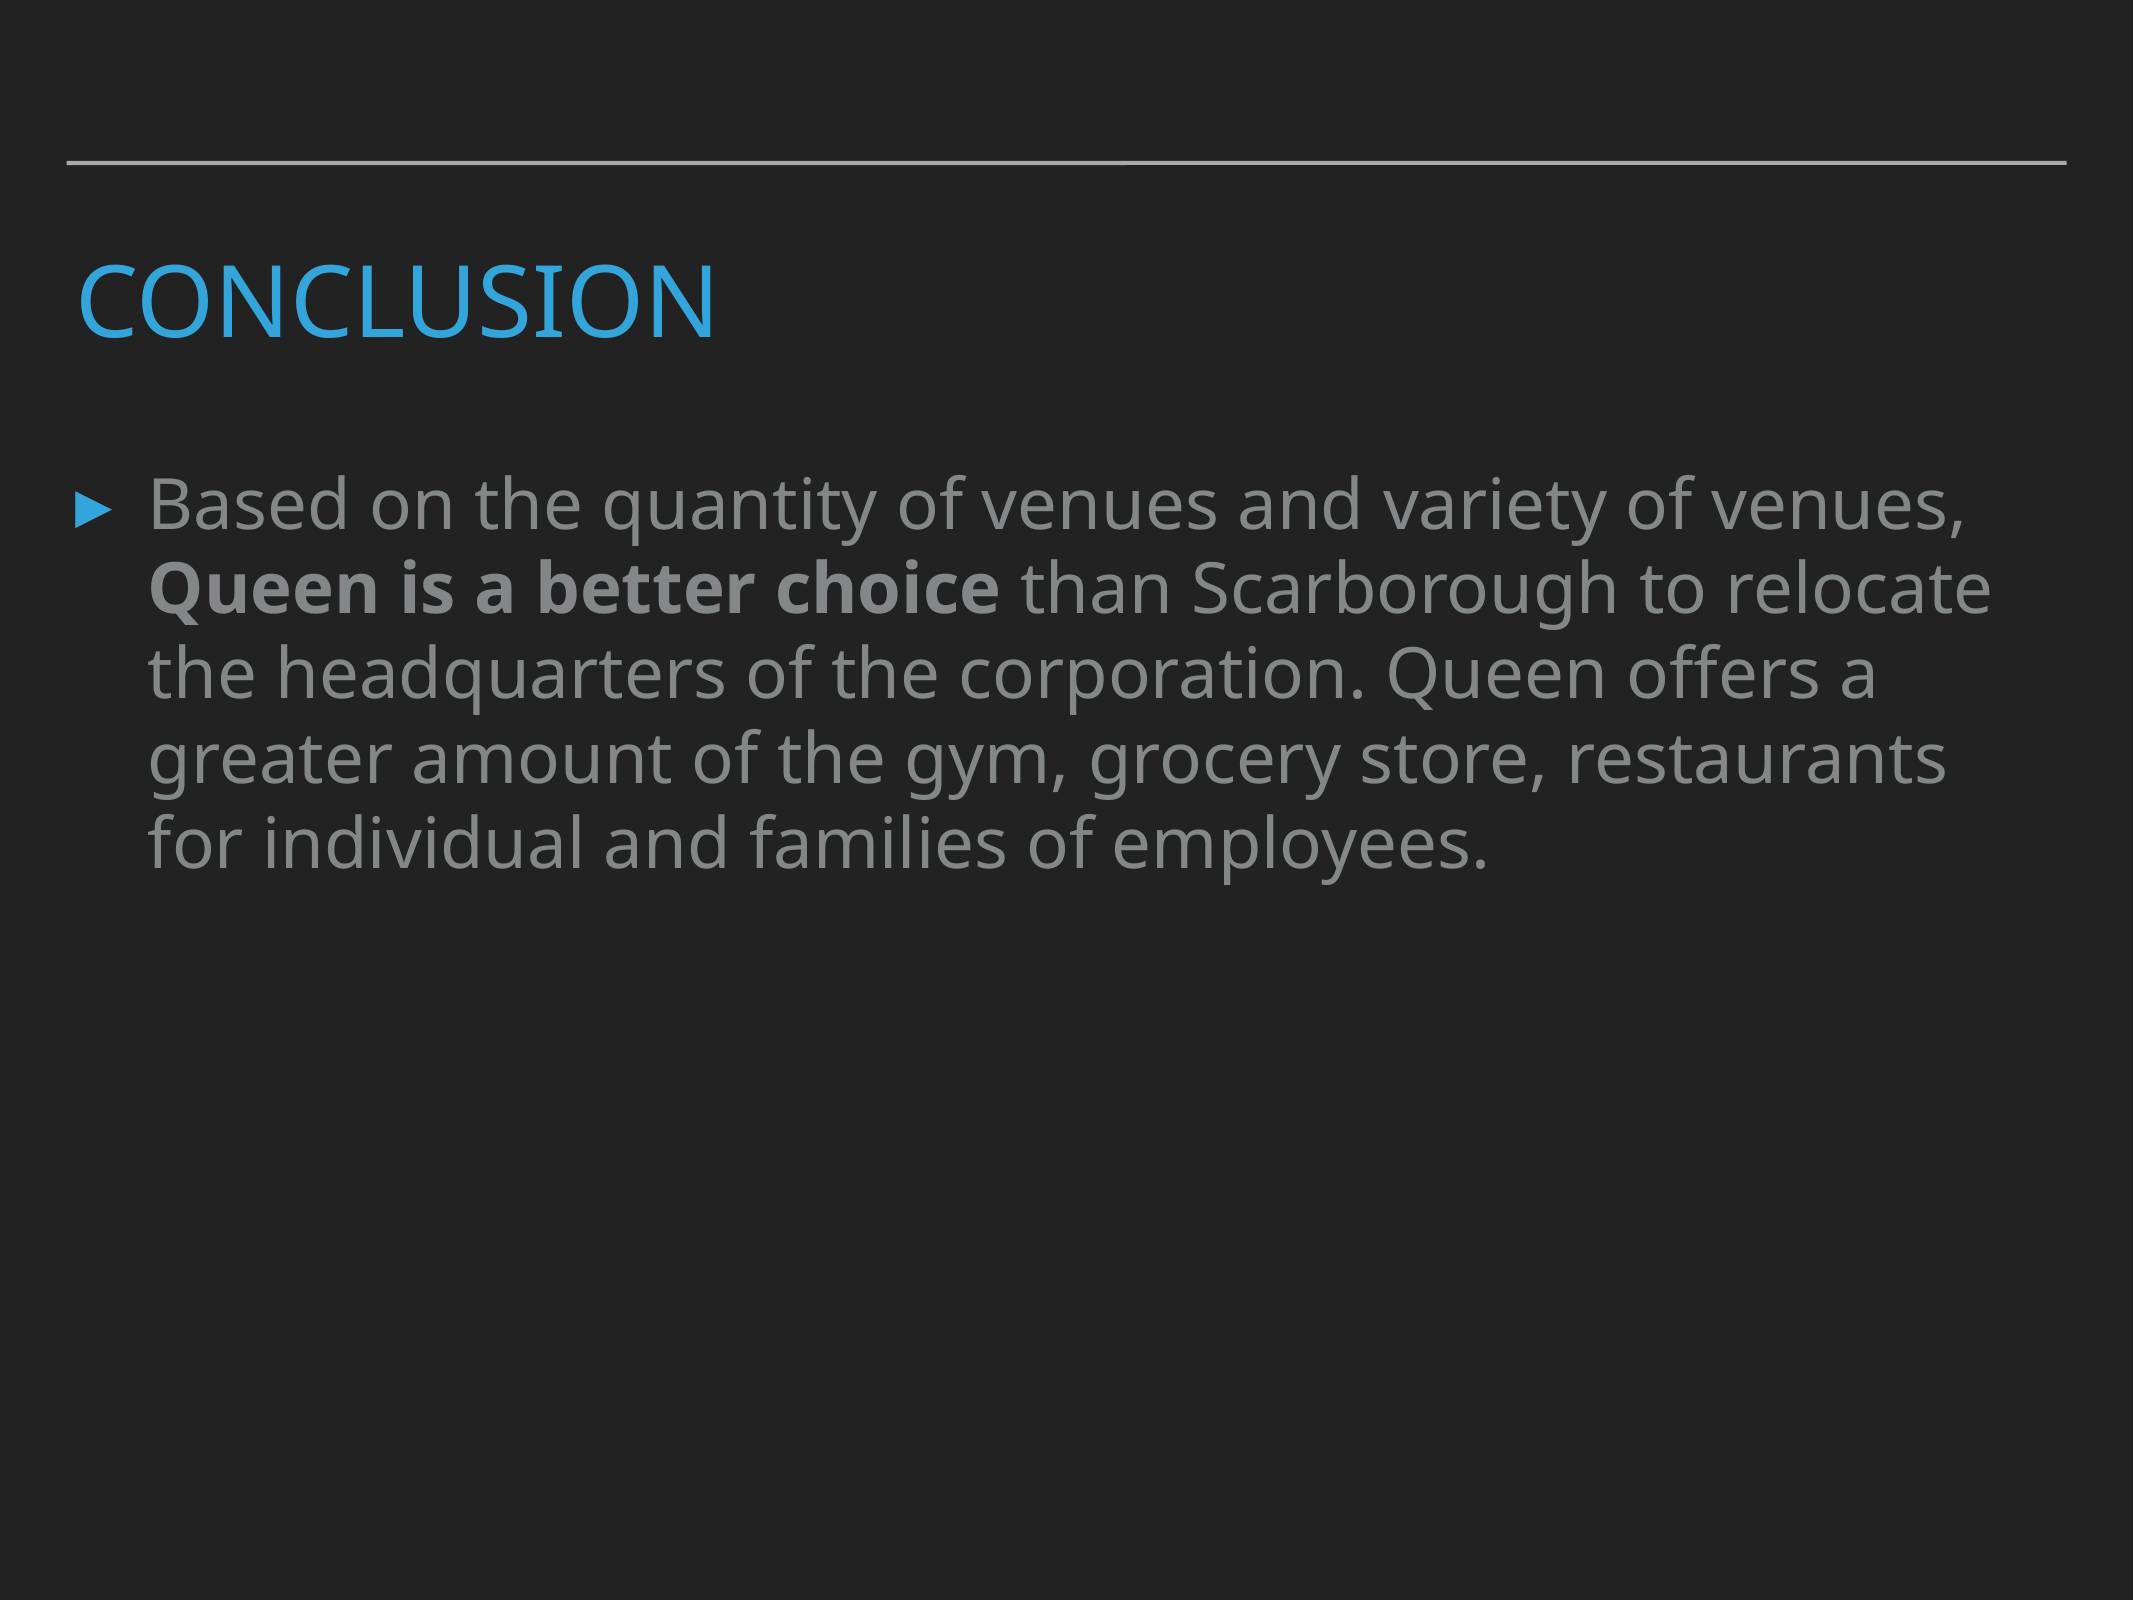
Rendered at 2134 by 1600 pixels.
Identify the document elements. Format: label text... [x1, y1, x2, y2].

title Conclusion [66, 251, 2068, 372]
list Based on the quantity of venues and variety of venues, Queen is a better choice than Scarborough to relocate the headquarters of the corporation. Queen offers a greater amount of the gym, grocery store, restaurants for individual and families of employees. [66, 449, 2068, 1453]
